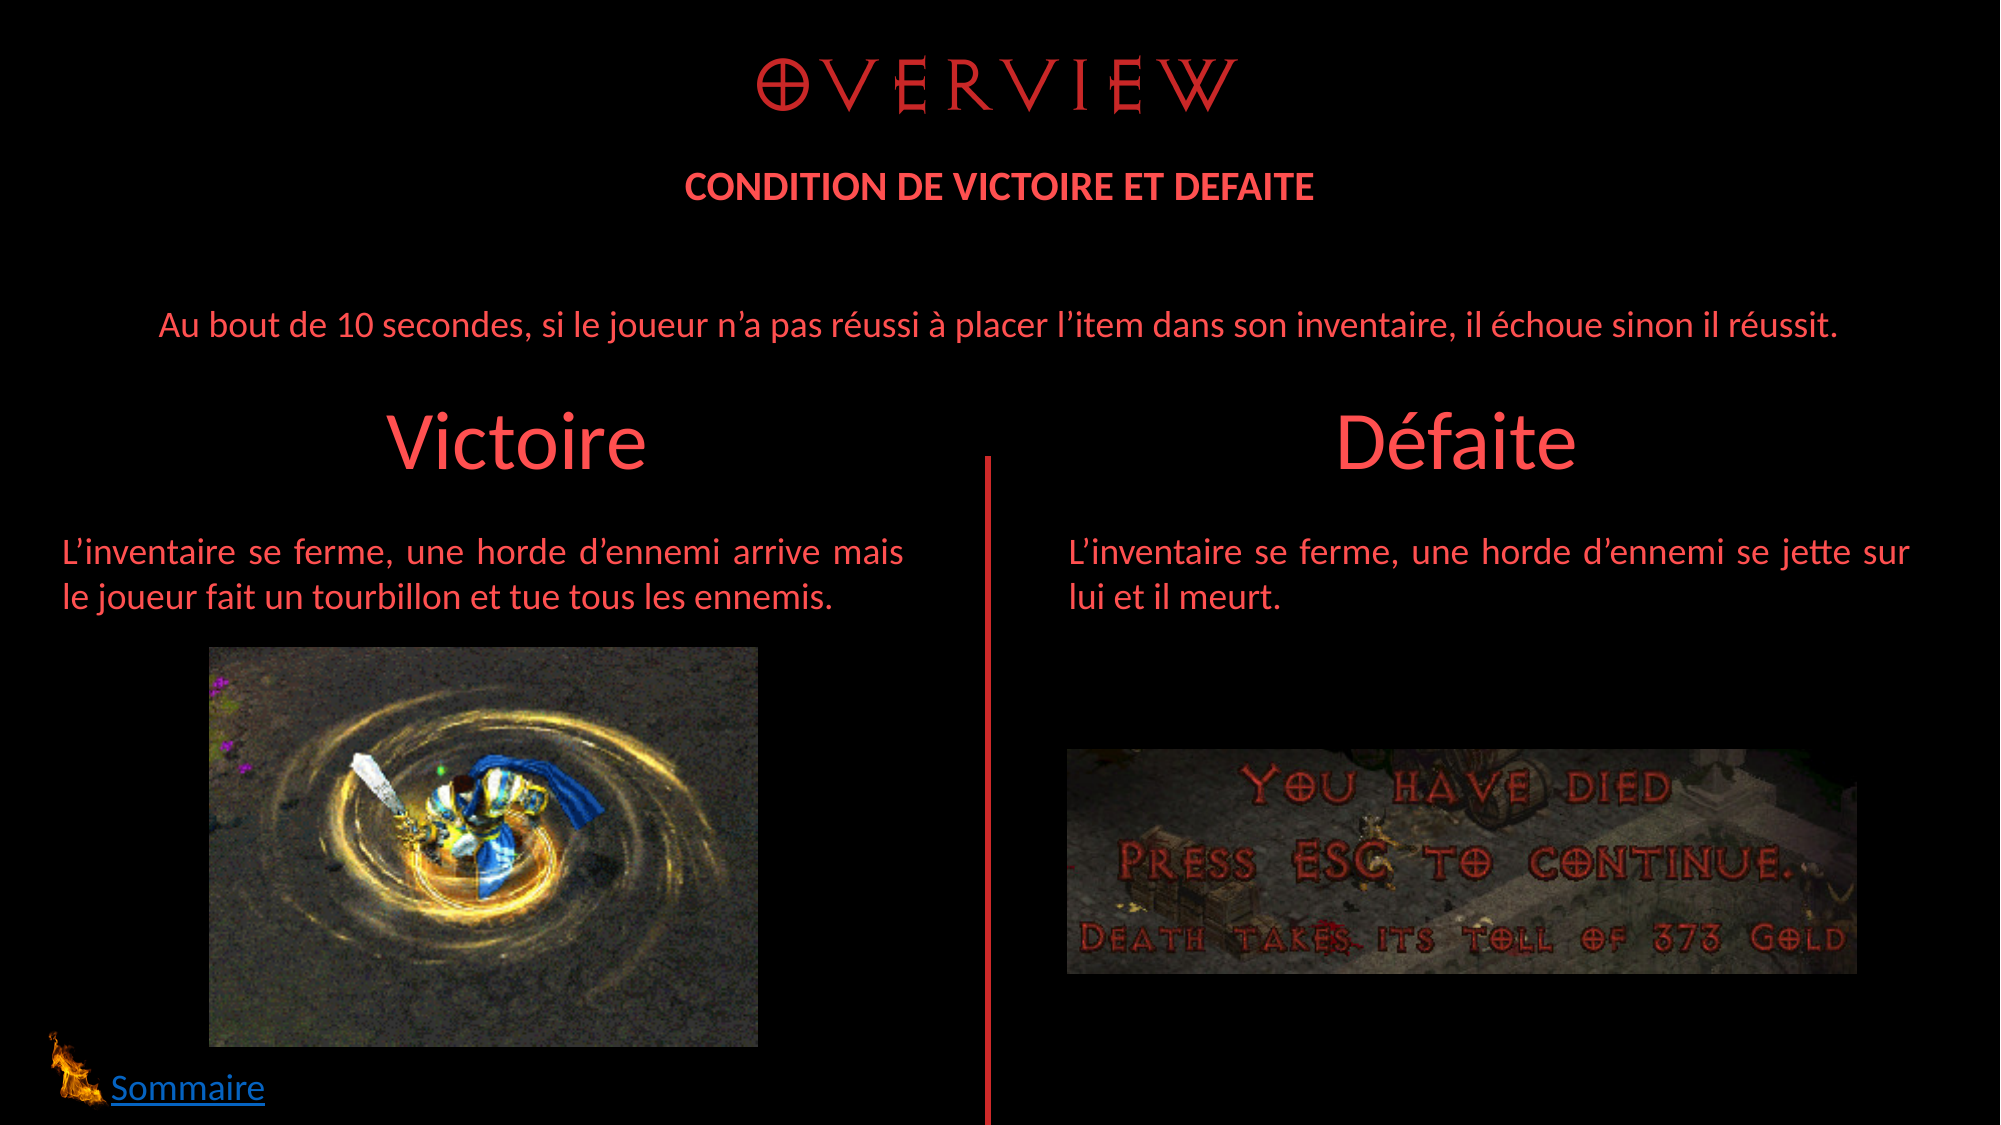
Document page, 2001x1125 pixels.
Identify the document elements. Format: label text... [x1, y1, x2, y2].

picture [757, 55, 1243, 115]
text_box CONDITION DE VICTOIRE ET DEFAITE [0, 151, 2000, 217]
text_box Sommaire [96, 1055, 281, 1116]
text_box L’inventaire se ferme, une horde d’ennemi se jette sur lui et il meurt. [1053, 519, 1927, 625]
text_box Au bout de 10 secondes, si le joueur n’a pas réussi à placer l’item dans son inventaire, il échoue sinon il réussit. [0, 292, 2000, 353]
text_box Victoire [371, 378, 690, 494]
picture [209, 647, 758, 1047]
text_box Défaite [1320, 378, 1639, 494]
picture [1067, 749, 1857, 974]
picture [46, 1029, 131, 1115]
text_box L’inventaire se ferme, une horde d’ennemi arrive mais le joueur fait un tourbillon et tue tous les ennemis. [47, 519, 920, 625]
